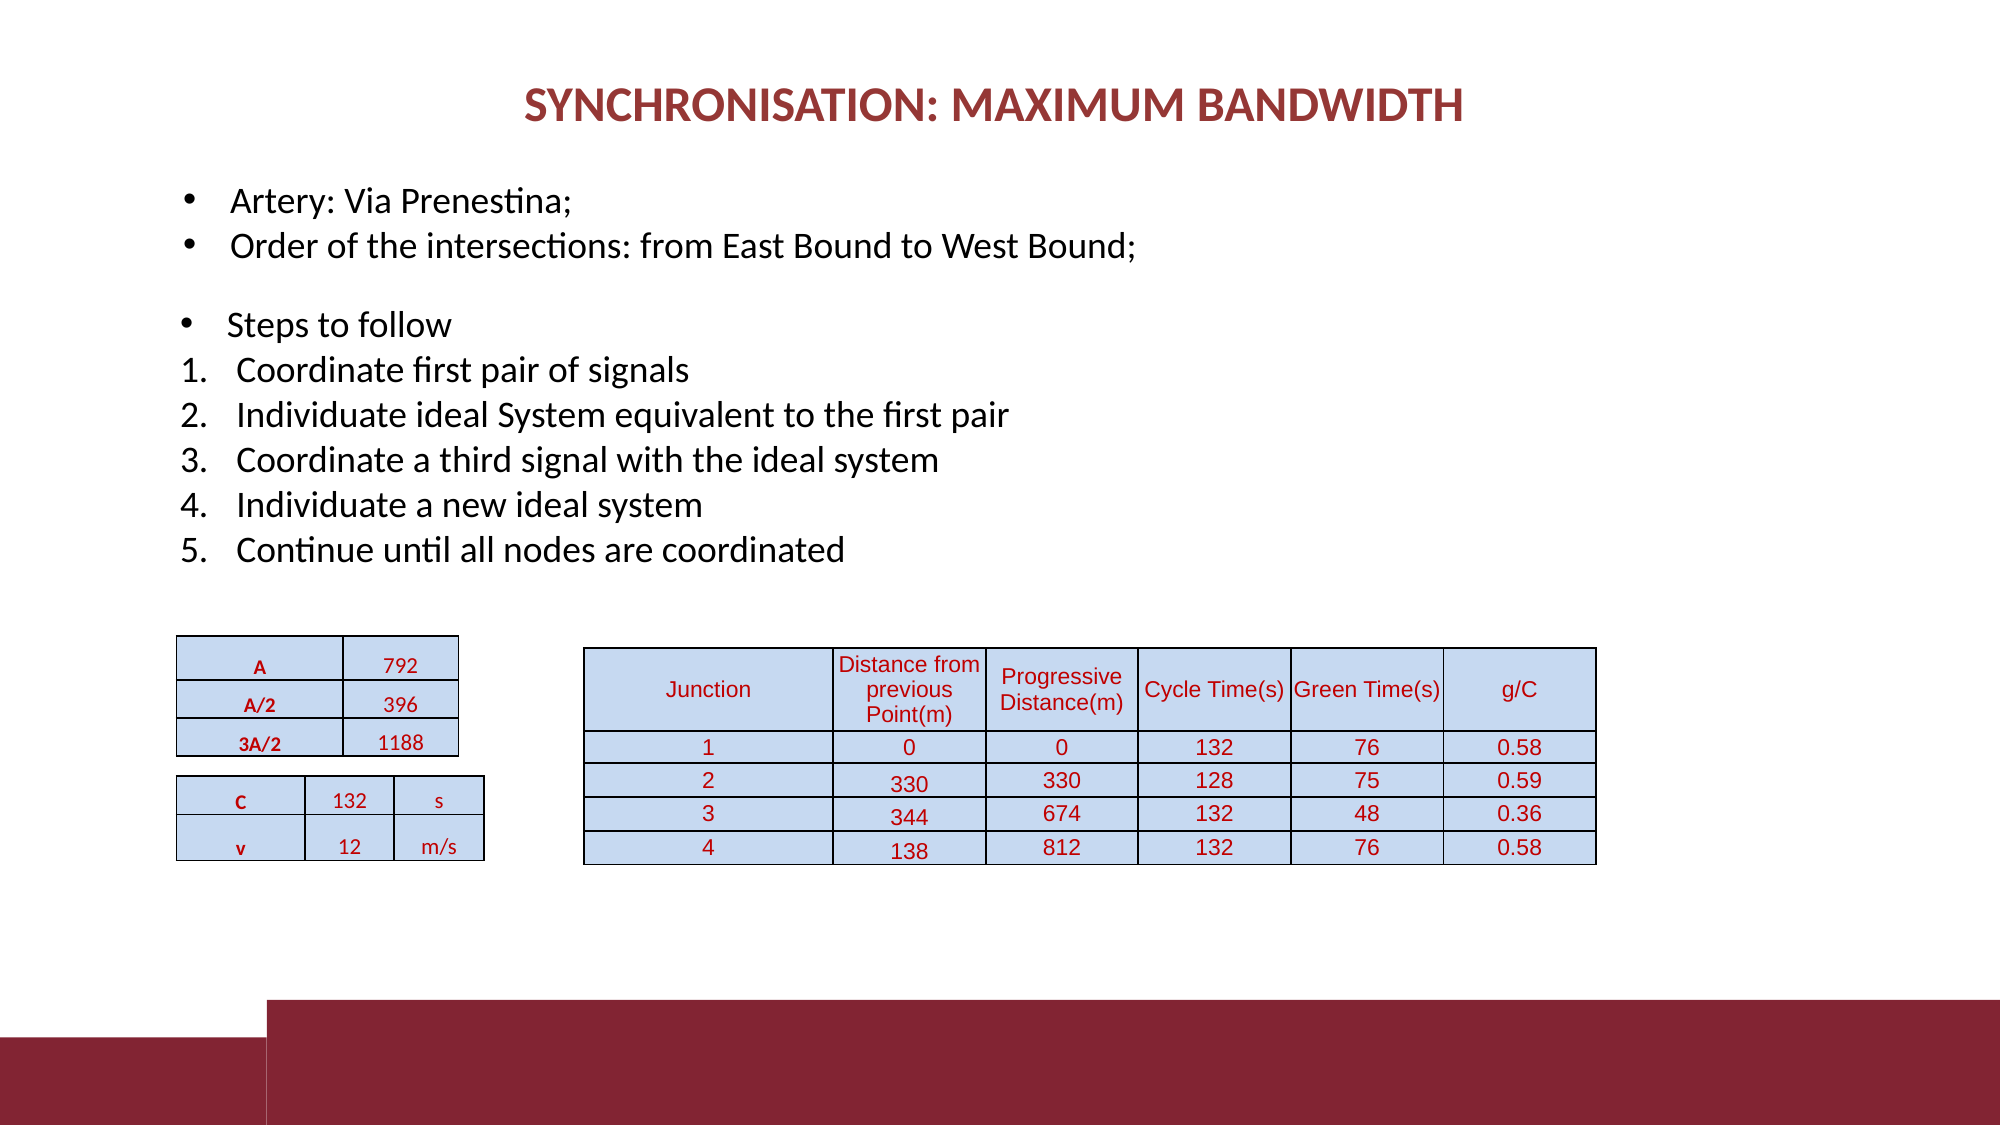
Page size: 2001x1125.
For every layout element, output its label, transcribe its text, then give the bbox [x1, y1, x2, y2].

table_cell A/2 [177, 681, 342, 717]
table_cell 1 [585, 732, 832, 762]
table_header C [177, 777, 304, 814]
table_header 792 [344, 637, 458, 679]
table_cell 330 [987, 764, 1137, 796]
table_cell 3 [585, 798, 832, 830]
table_header Progressive Distance(m) [987, 649, 1137, 730]
table_cell 132 [1139, 832, 1290, 864]
title SYNCHRONISATION: MAXIMUM BANDWIDTH [176, 71, 1824, 213]
table_cell 132 [1139, 798, 1290, 830]
table_cell 0.59 [1444, 764, 1595, 796]
table_cell 0.36 [1444, 798, 1595, 830]
table_cell 76 [1292, 832, 1443, 864]
table_header g/C [1444, 649, 1595, 730]
table_header Distance from previous Point(m) [834, 649, 985, 730]
table_cell 12 [306, 815, 393, 860]
table_cell v [177, 815, 304, 860]
table_header A [177, 637, 342, 679]
table_cell 132 [1139, 732, 1290, 762]
table_header Green Time(s) [1292, 649, 1443, 730]
table_header Cycle Time(s) [1139, 649, 1290, 730]
table_cell 344 [834, 798, 985, 830]
table_header Junction [585, 649, 832, 730]
table_cell 48 [1292, 798, 1443, 830]
table_cell 812 [987, 832, 1137, 864]
table_cell 3A/2 [177, 719, 342, 755]
table_cell 0.58 [1444, 832, 1595, 864]
table_cell 0.58 [1444, 732, 1595, 762]
table_cell m/s [395, 815, 483, 860]
table_cell 4 [585, 832, 832, 864]
list Artery: Via Prenestina; Order of the intersections: from East Bound to West Bound; [145, 176, 1808, 268]
table_cell 330 [834, 764, 985, 796]
table_cell 76 [1292, 732, 1443, 762]
table_header s [395, 777, 483, 814]
table_header 132 [306, 777, 393, 814]
table_cell 75 [1292, 764, 1443, 796]
table_cell 1188 [344, 719, 458, 755]
table_cell 128 [1139, 764, 1290, 796]
table_cell 0 [834, 732, 985, 762]
table_cell 138 [834, 832, 985, 864]
table_cell 396 [344, 681, 458, 717]
text_box Steps to follow Coordinate first pair of signals Individuate ideal System equivalent to the first pair Coordinate a third signal with the ideal system Individuate a new ideal system Continue until all nodes are coordinated [164, 292, 1090, 668]
table_cell 0 [987, 732, 1137, 762]
table_cell 2 [585, 764, 832, 796]
table_cell 674 [987, 798, 1137, 830]
